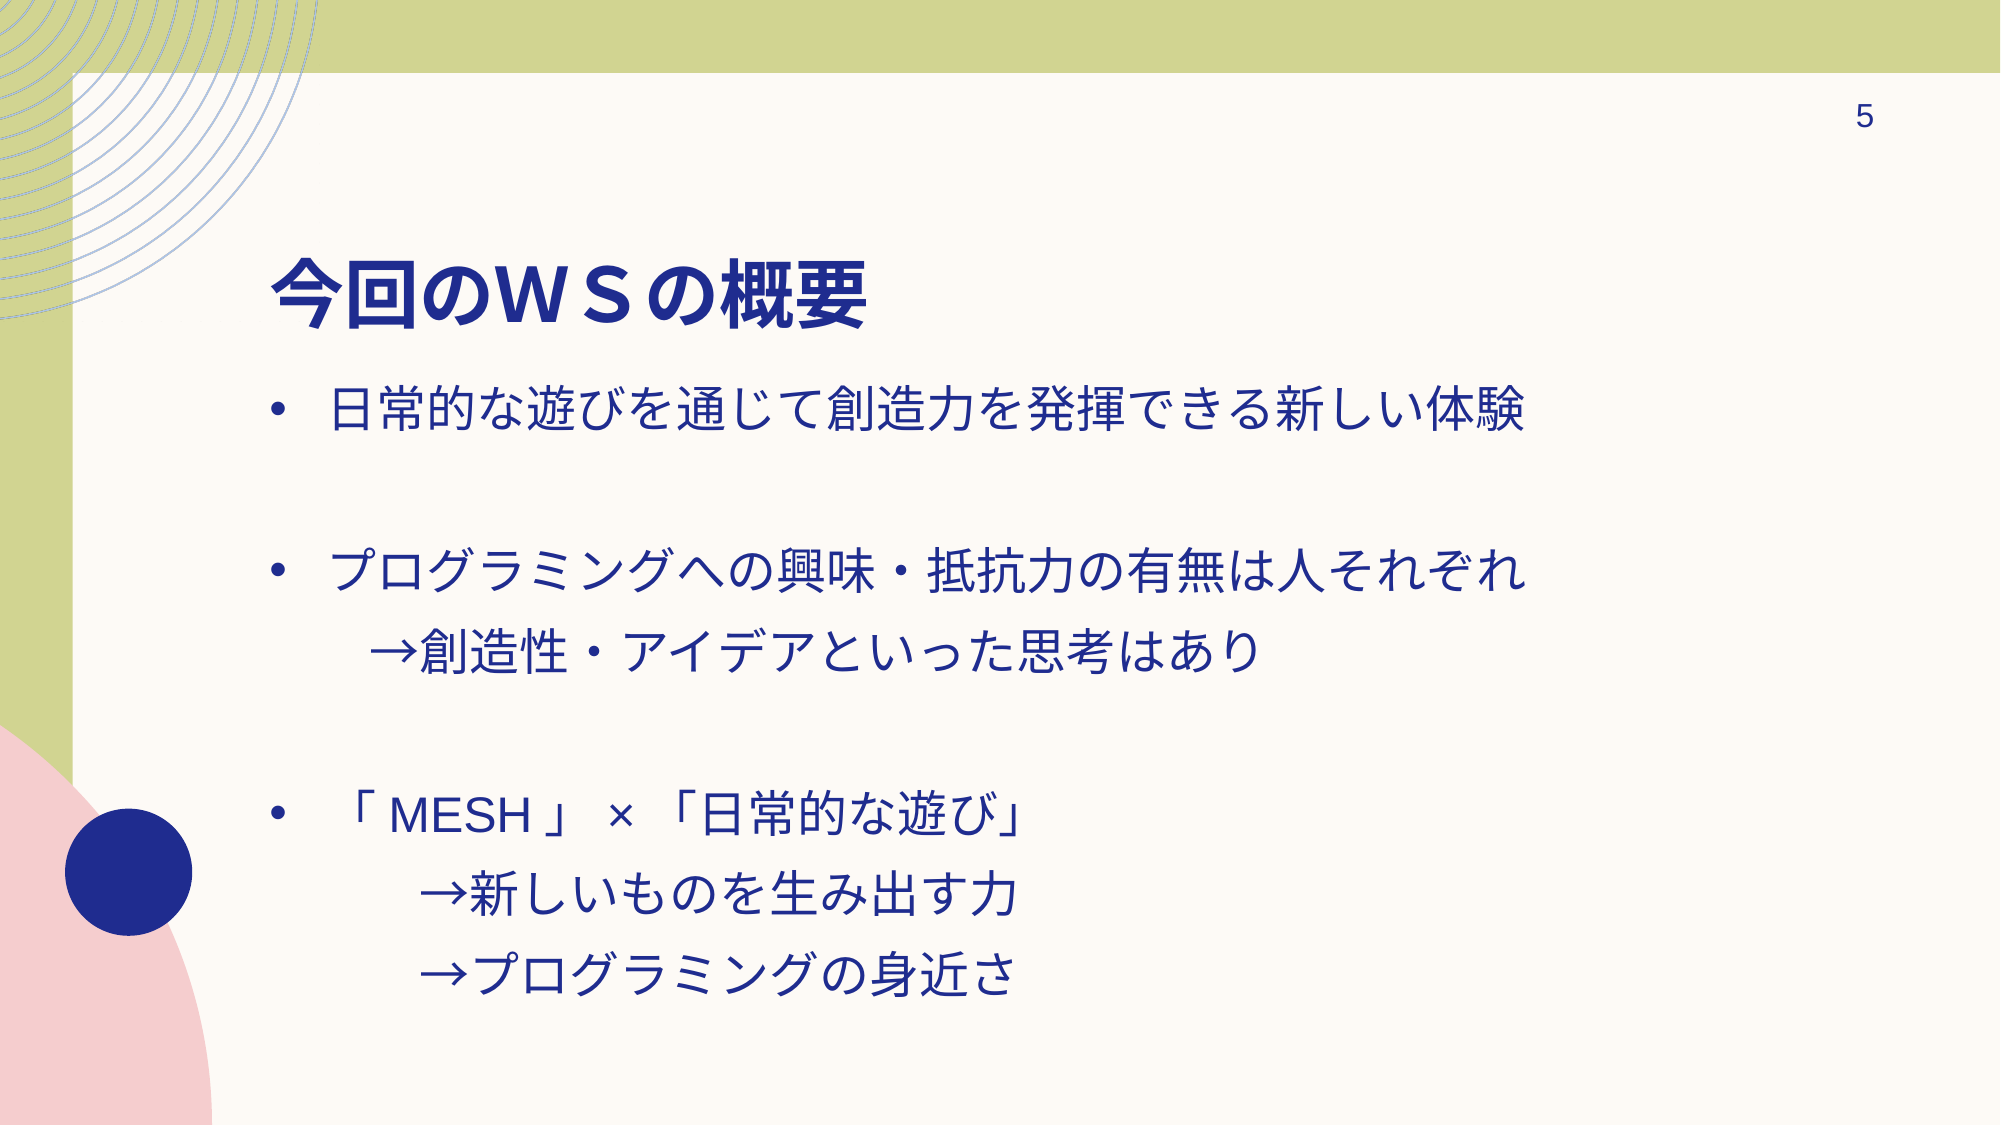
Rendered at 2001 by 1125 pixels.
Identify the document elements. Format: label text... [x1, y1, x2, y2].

list 日常的な遊びを通じて創造力を発揮できる新しい体験 プログラミングへの興味・抵抗力の有無は人それぞれ →創造性・アイデアといった思考はあり 「MESH」×「日常的な遊び」 →新しいものを生み出す力 →プログラミングの身近さ [254, 377, 1759, 1028]
title 今回のｗｓの概要 [254, 173, 1875, 338]
picture [0, 0, 2001, 785]
slide_number 5 [1712, 75, 1875, 153]
